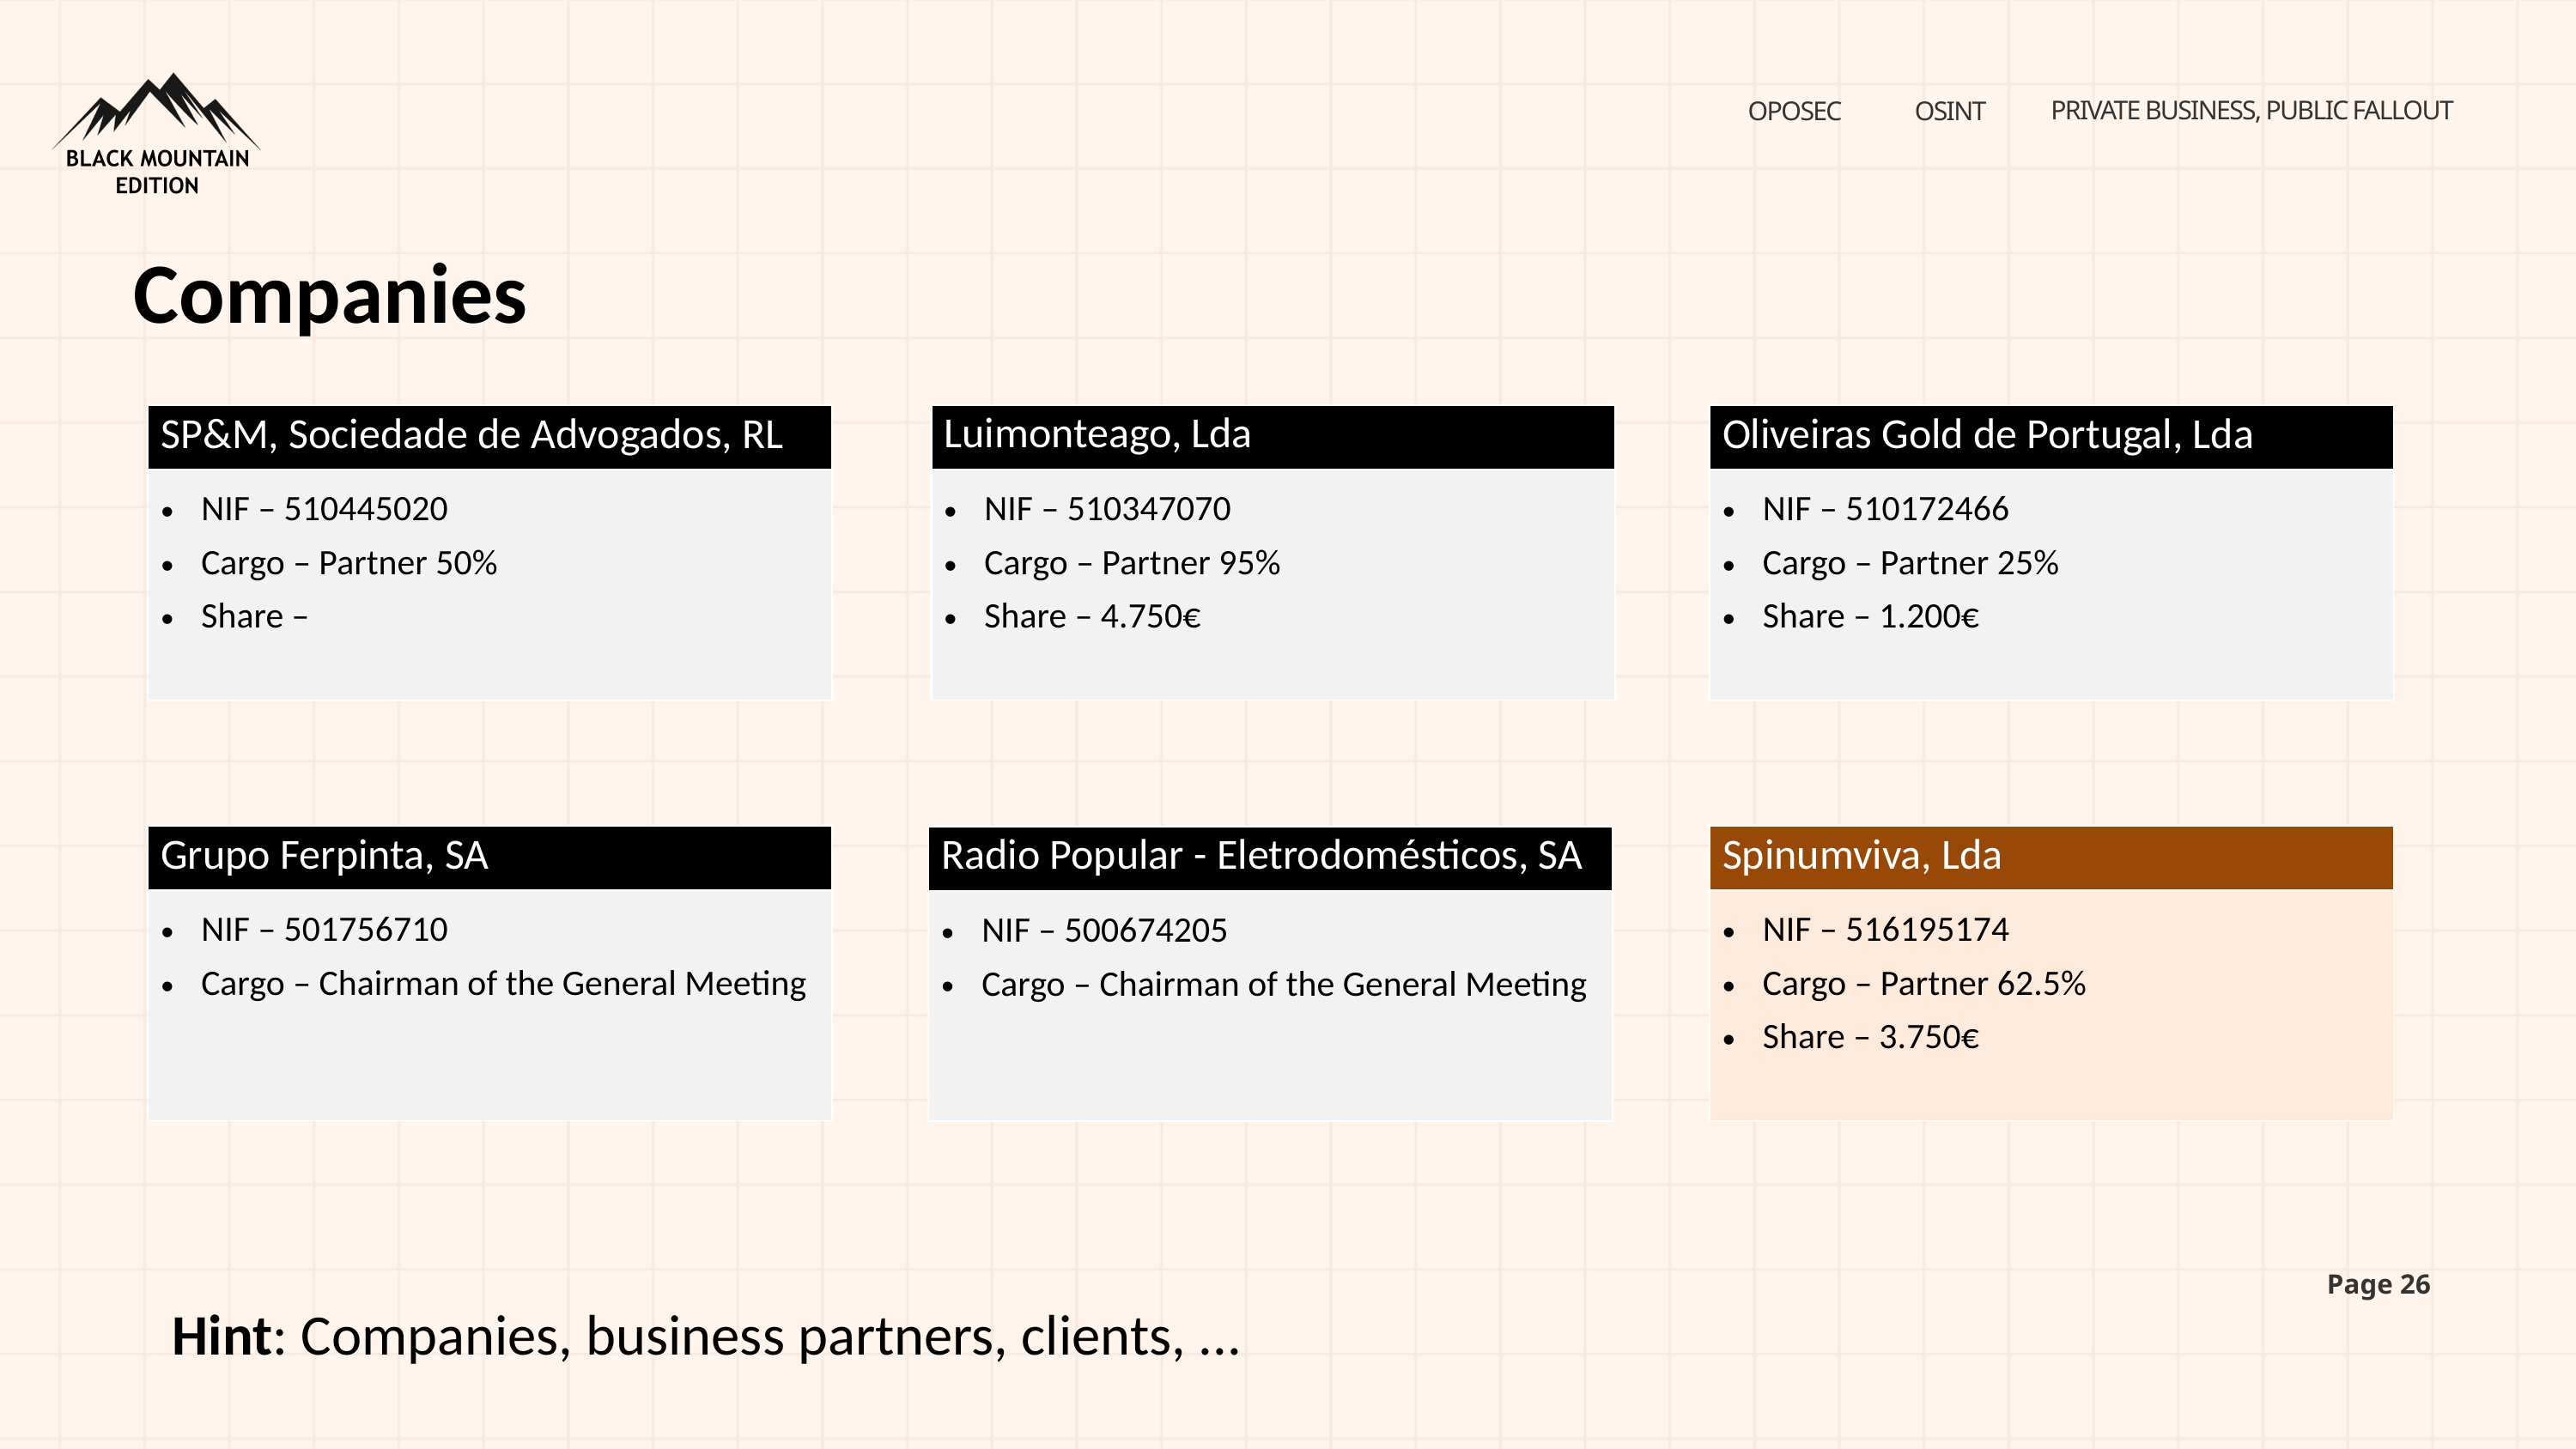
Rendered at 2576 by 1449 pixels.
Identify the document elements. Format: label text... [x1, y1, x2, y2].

picture [46, 69, 269, 212]
table_header Grupo Ferpinta, SA [149, 827, 831, 889]
table_cell NIF – 510445020 Cargo – Partner 50% Share – [149, 470, 831, 700]
text_box OPOSEC [1735, 92, 1855, 126]
table_header Oliveiras Gold de Portugal, Lda [1710, 406, 2393, 469]
text_box OSINT [1891, 92, 2011, 126]
table_cell NIF – 510172466 Cargo – Partner 25% Share – 1.200€ [1710, 470, 2393, 700]
table_cell NIF – 516195174 Cargo – Partner 62.5% Share – 3.750€ [1710, 891, 2393, 1120]
table_cell NIF – 501756710 Cargo – Chairman of the General Meeting [149, 891, 831, 1120]
table_cell NIF – 510347070 Cargo – Partner 95% Share – 4.750€ [933, 470, 1614, 700]
text_box Companies [121, 230, 2490, 369]
table_header Radio Popular - Eletrodomésticos, SA [929, 828, 1612, 890]
text_box Page 26 [2289, 1265, 2432, 1342]
text_box PRIVATE BUSINESS, PUBLIC FALLOUT [2046, 91, 2458, 125]
table_header Luimonteago, Lda [933, 406, 1614, 469]
text_box [0, 0, 2576, 1449]
text_box Hint: Companies, business partners, clients, ... [160, 1291, 2507, 1389]
table_header SP&M, Sociedade de Advogados, RL [149, 406, 831, 469]
table_header Spinumviva, Lda [1710, 827, 2393, 889]
table_cell NIF – 500674205 Cargo – Chairman of the General Meeting [929, 892, 1612, 1120]
